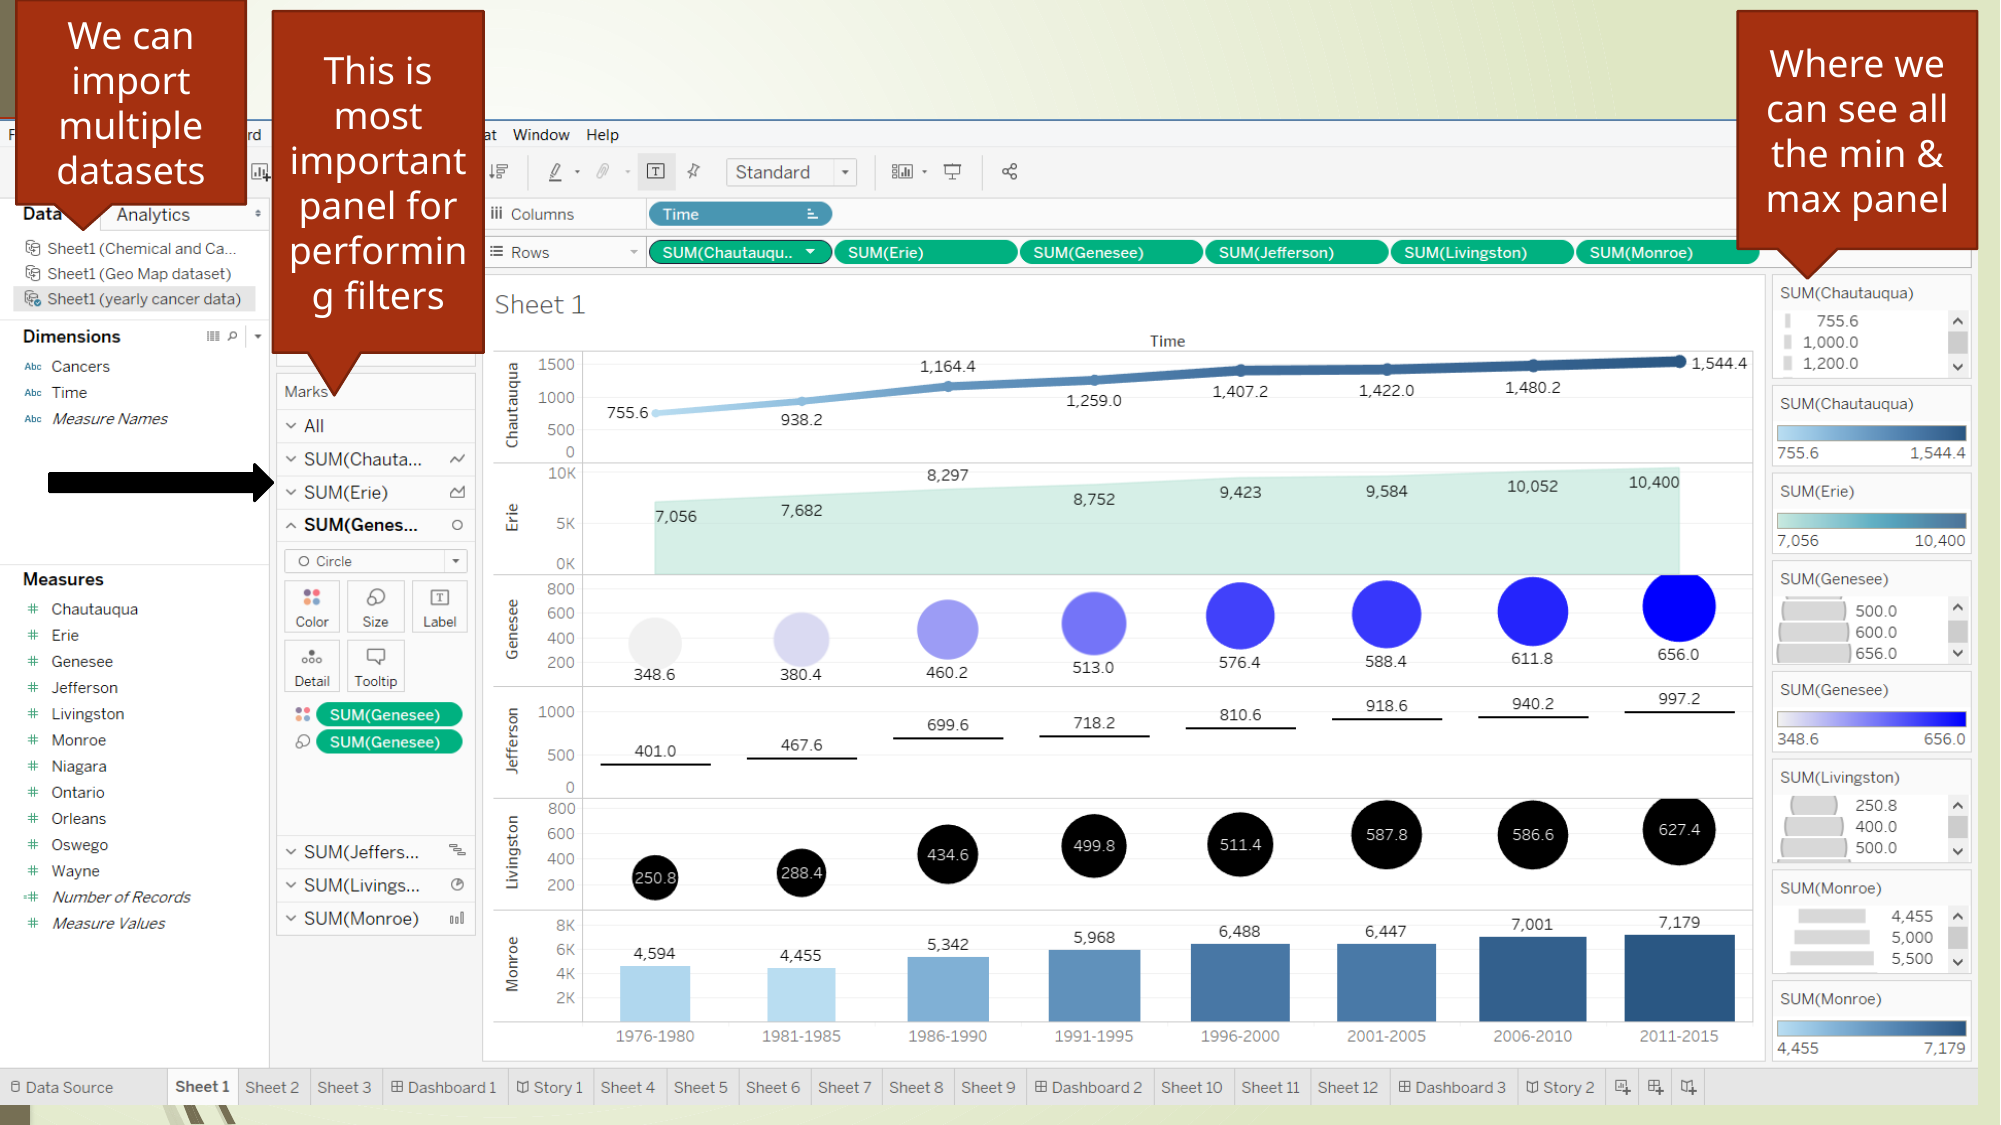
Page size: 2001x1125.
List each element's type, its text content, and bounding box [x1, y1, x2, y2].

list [0, 119, 1978, 1105]
text_box Where we can see all the min & max panel [1736, 9, 1979, 120]
text_box We can import multiple datasets [15, 0, 248, 118]
text_box This is most important panel for performing filters [271, 9, 485, 118]
